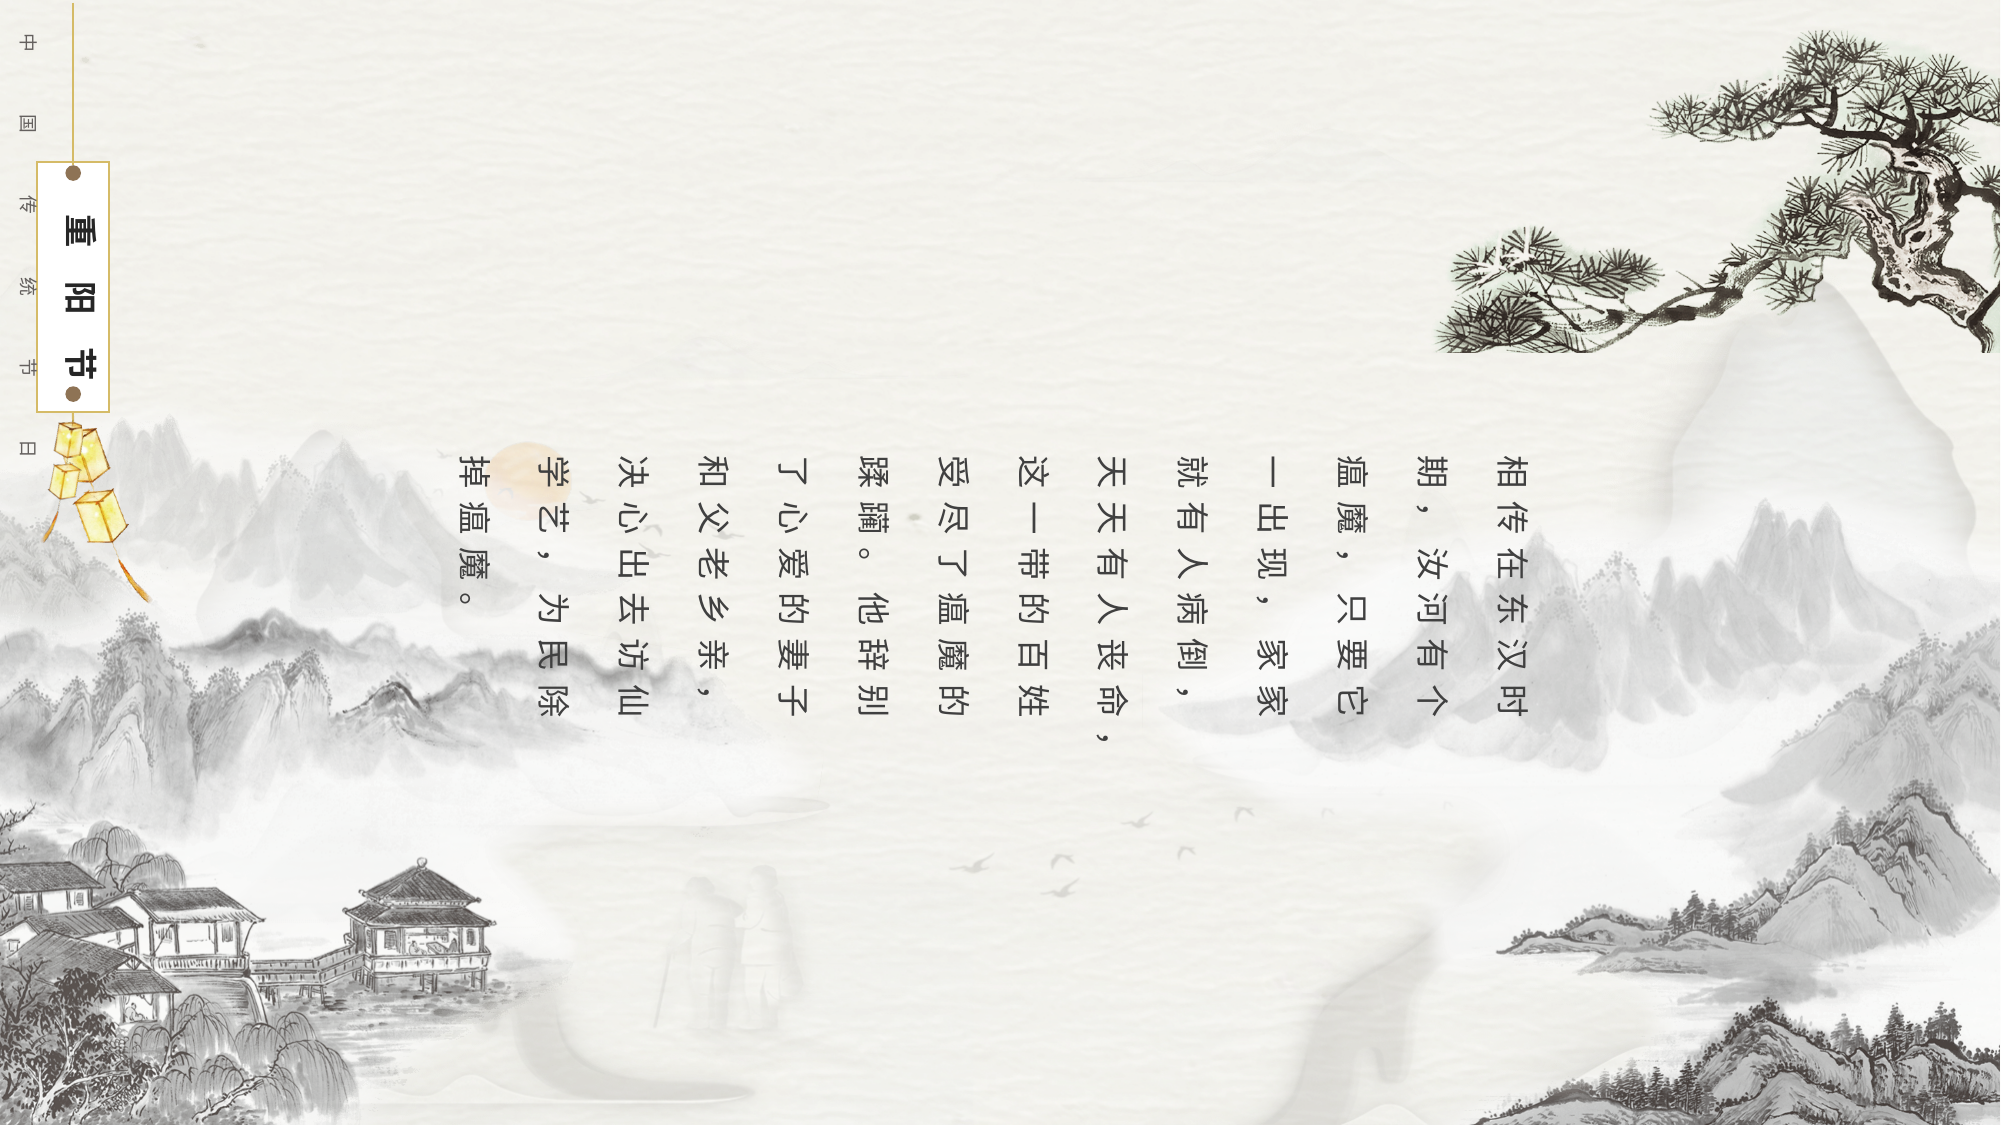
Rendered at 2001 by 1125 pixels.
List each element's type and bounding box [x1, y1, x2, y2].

picture [0, 0, 2001, 1125]
text_box [153, 34, 2000, 398]
text_box [0, 0, 153, 645]
